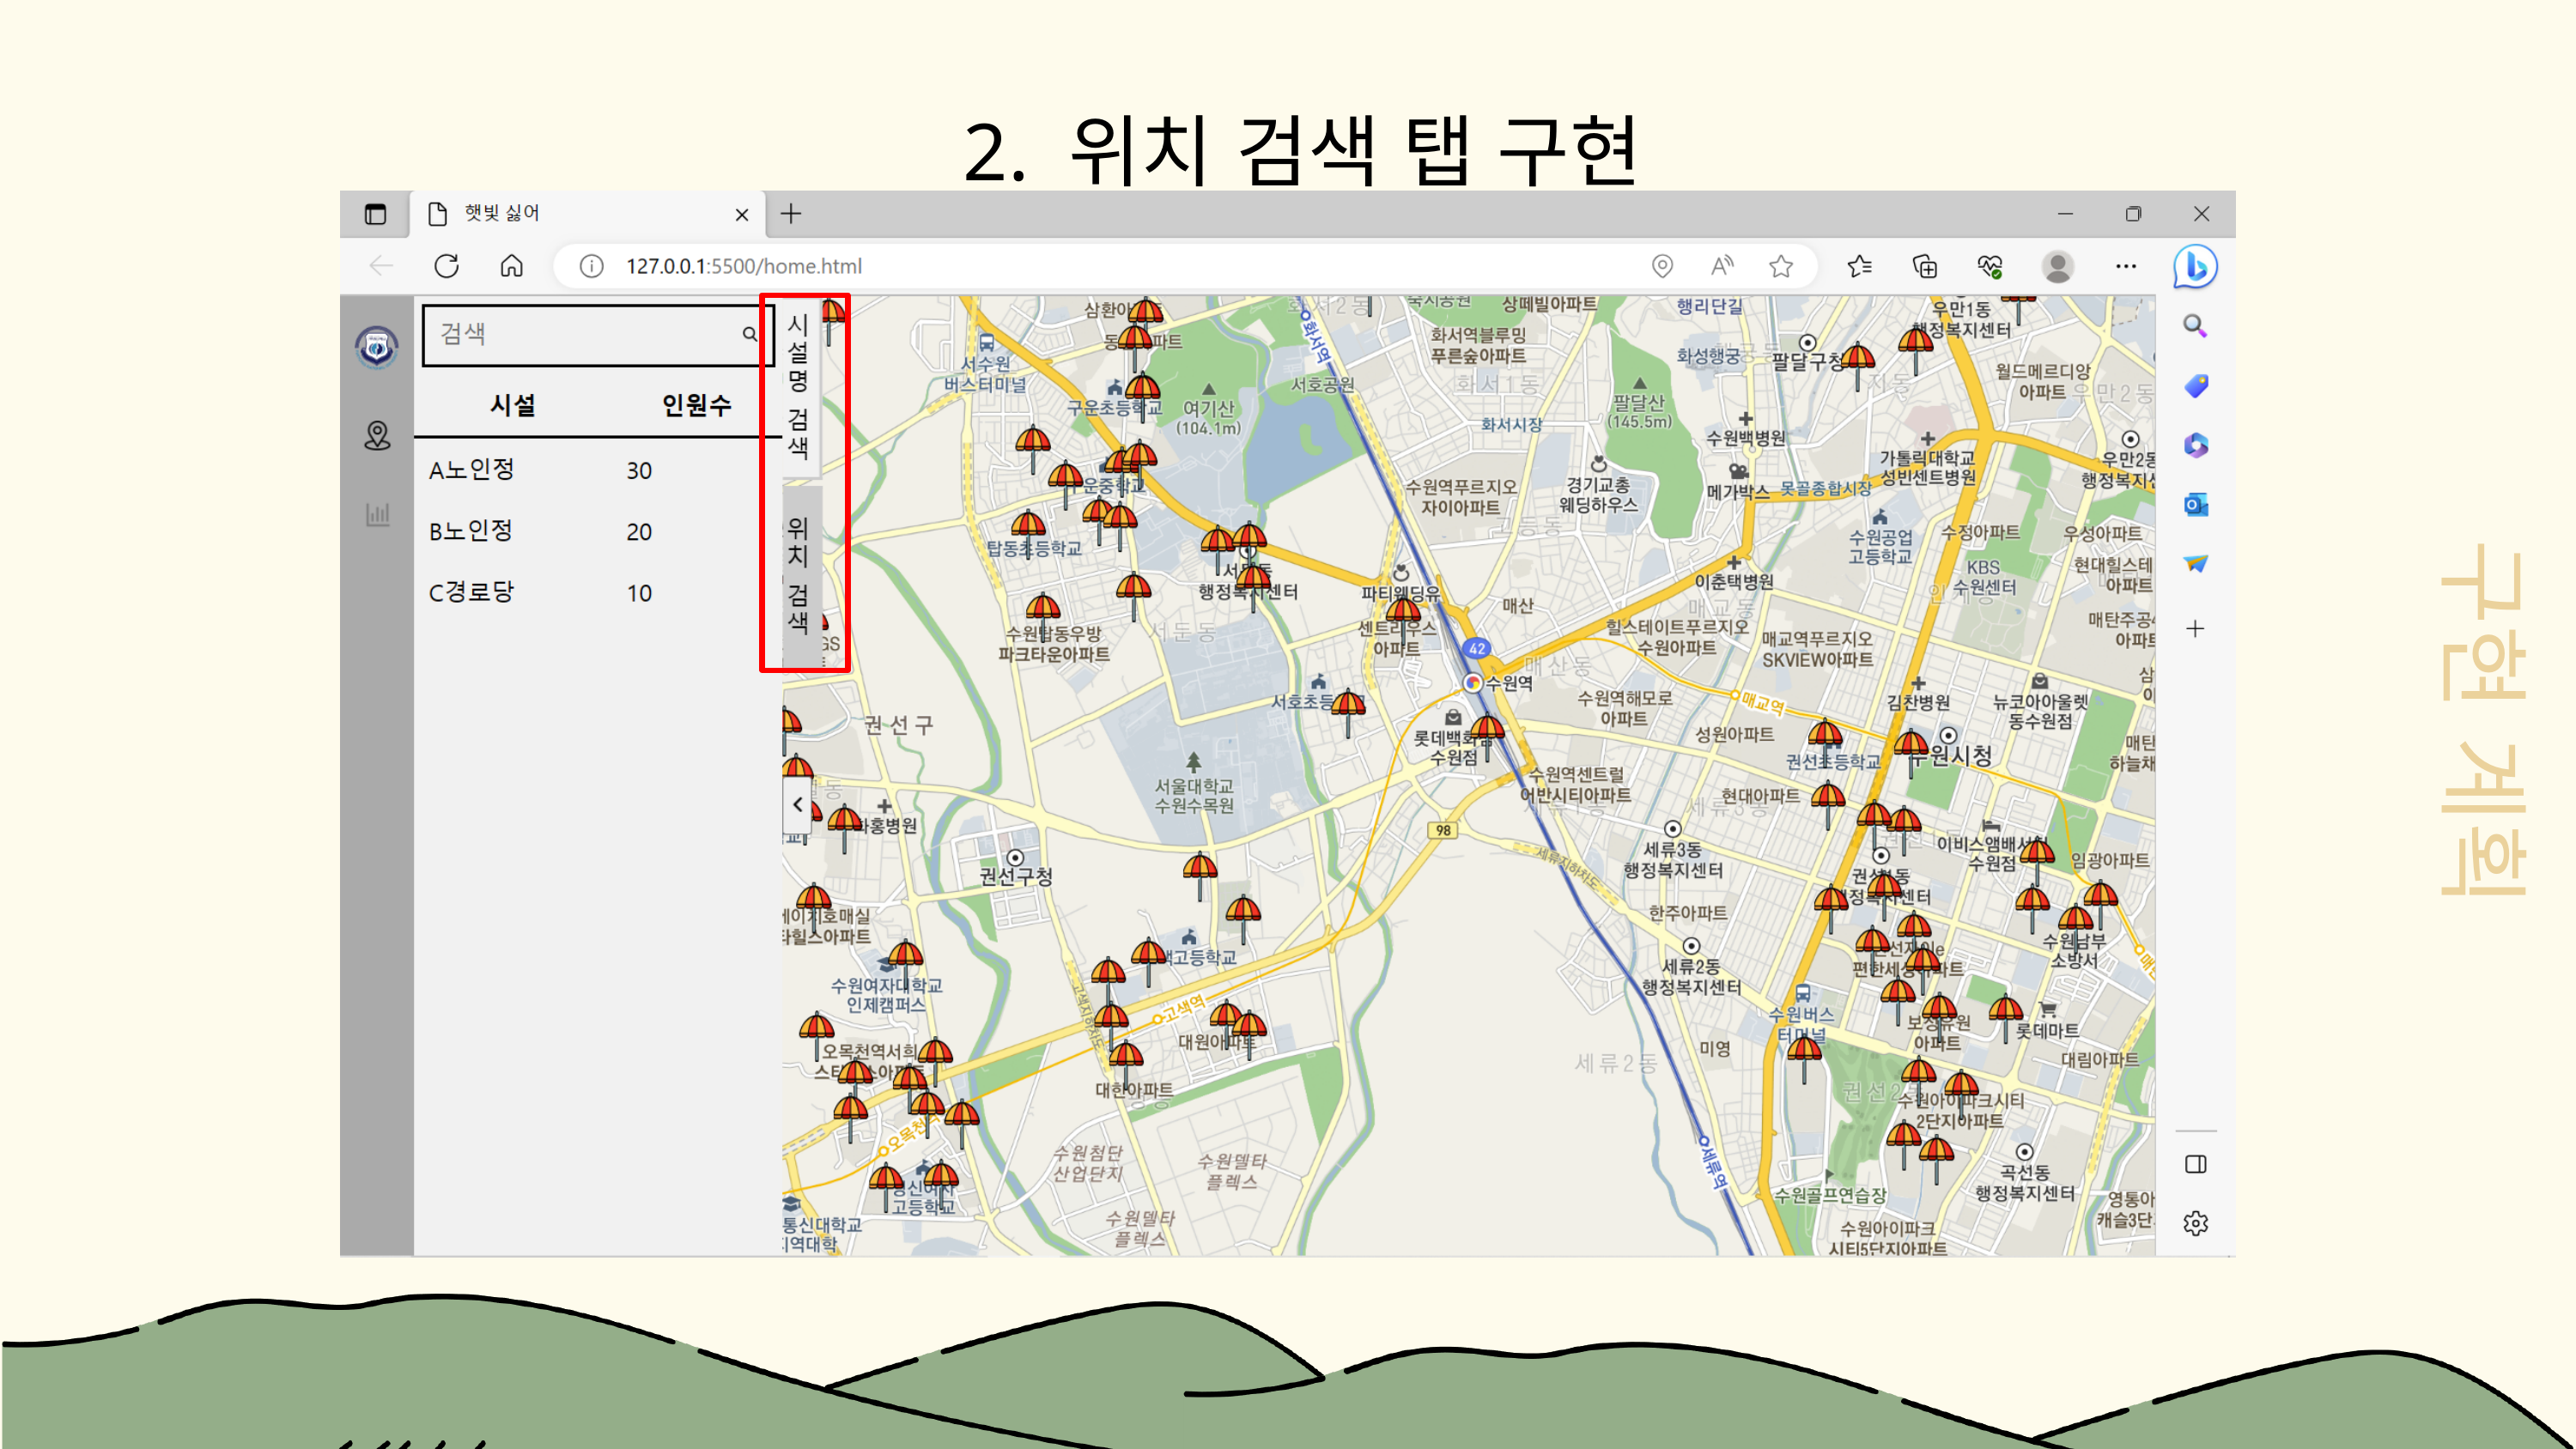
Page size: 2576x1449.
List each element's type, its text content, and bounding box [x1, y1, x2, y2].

text_box 2. 위치 검색 탭 구현 [312, 0, 2295, 197]
text_box [1181, 1339, 2576, 1449]
text_box [0, 1291, 1352, 1449]
text_box 구현 계획 [2430, 0, 2543, 1339]
picture [339, 191, 2236, 1258]
